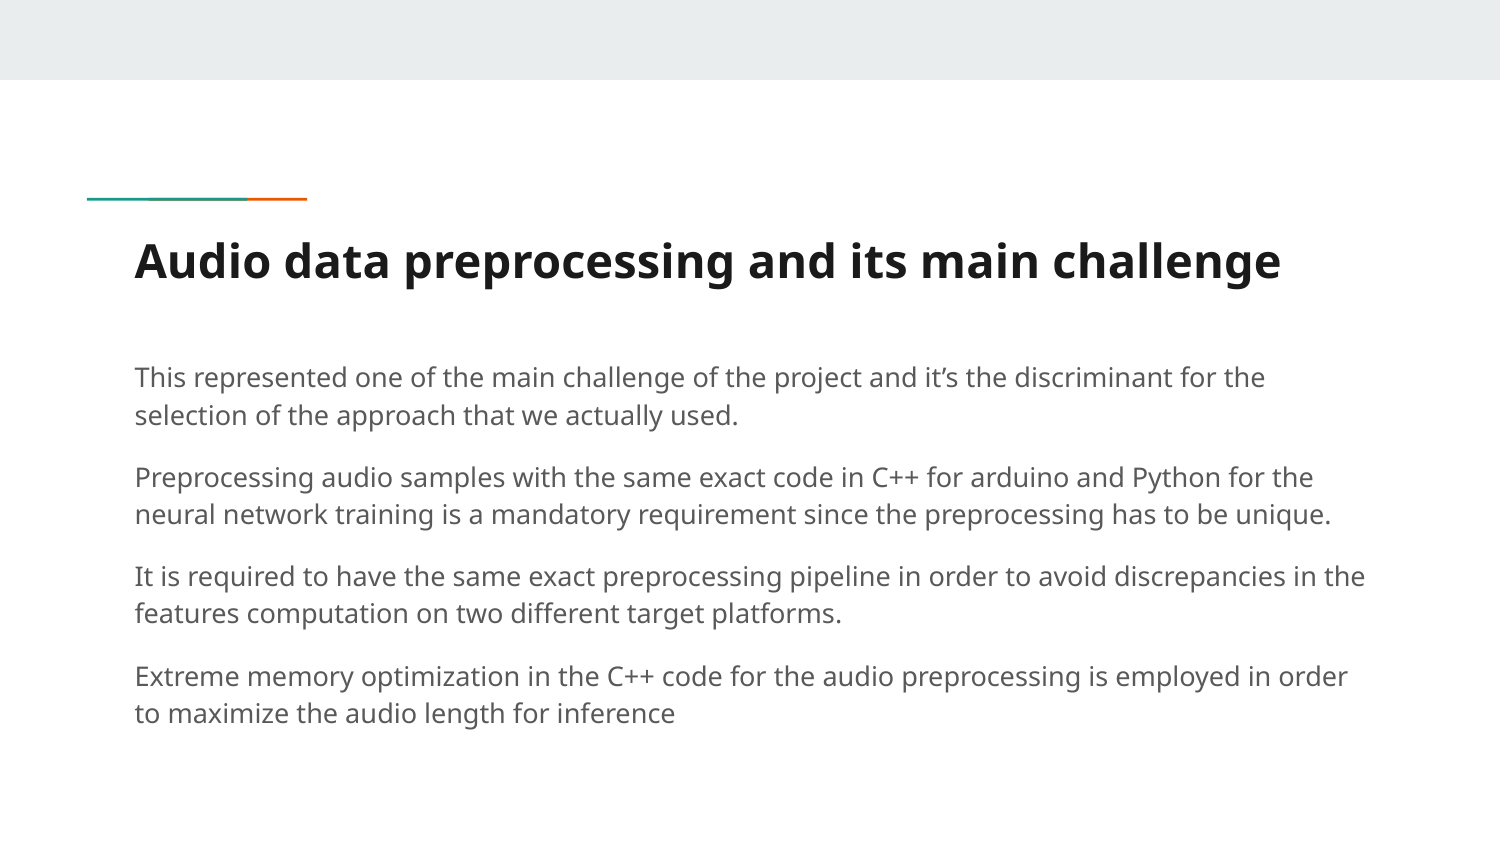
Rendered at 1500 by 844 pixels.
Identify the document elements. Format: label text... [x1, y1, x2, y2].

title Audio data preprocessing and its main challenge [119, 216, 1381, 305]
list This represented one of the main challenge of the project and it’s the discriminant for the selection of the approach that we actually used. Preprocessing audio samples with the same exact code in C++ for arduino and Python for the neural network training is a mandatory requirement since the preprocessing has to be unique. It is required to have the same exact preprocessing pipeline in order to avoid discrepancies in the features computation on two different target platforms. Extreme memory optimization in the C++ code for the audio preprocessing is employed in order to maximize the audio length for inference [119, 341, 1381, 799]
